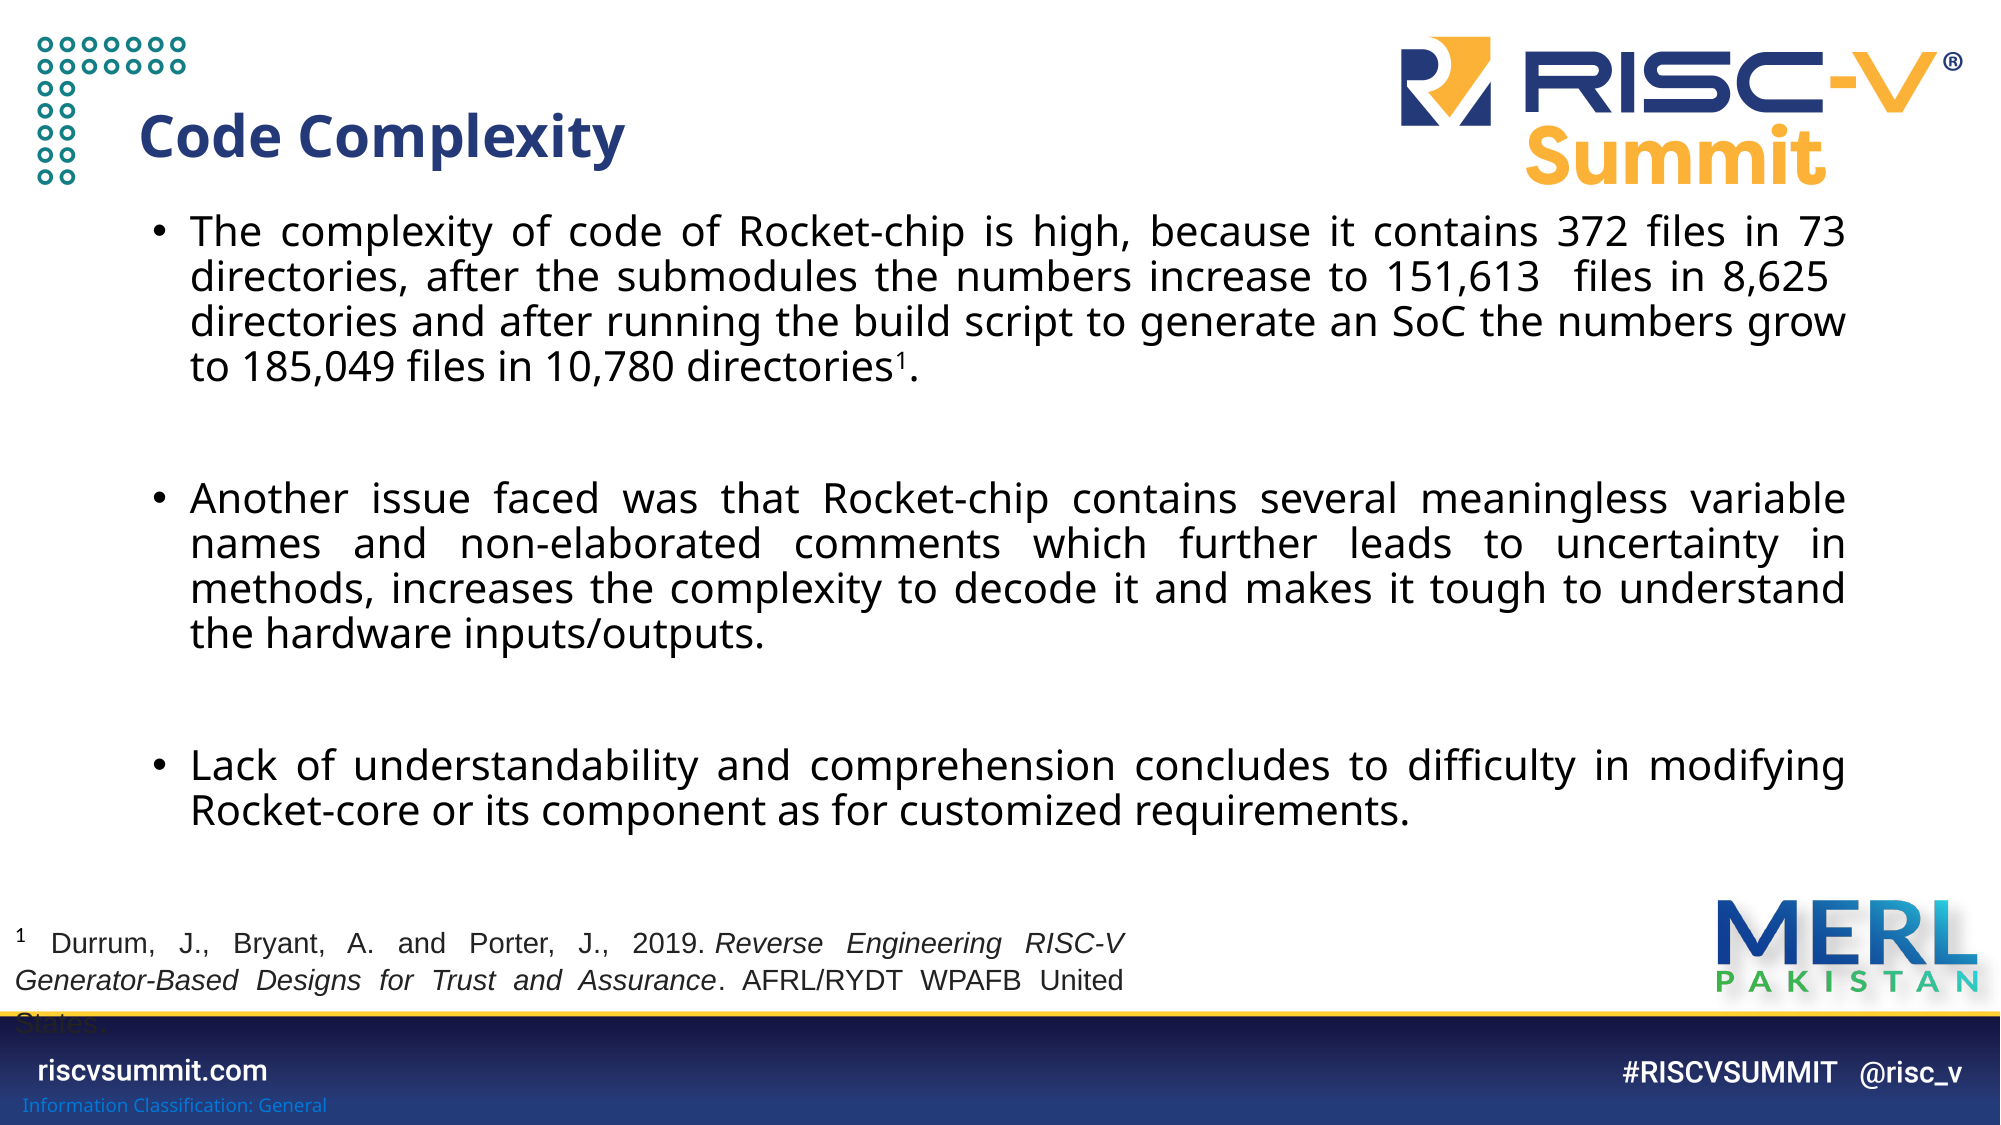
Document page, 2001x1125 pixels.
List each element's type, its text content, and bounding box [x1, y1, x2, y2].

list The complexity of code of Rocket-chip is high, because it contains 372 files in 73 directories, after the submodules the numbers increase to 151,613 files in 8,625 directories and after running the build script to generate an SoC the numbers grow to 185,049 files in 10,780 directories1. Another issue faced was that Rocket-chip contains several meaningless variable names and non-elaborated comments which further leads to uncertainty in methods, increases the complexity to decode it and makes it tough to understand the hardware inputs/outputs. Lack of understandability and comprehension concludes to difficulty in modifying Rocket-core or its component as for customized requirements. [137, 202, 1863, 845]
picture [0, 0, 2000, 1125]
text_box 1 Durrum, J., Bryant, A. and Porter, J., 2019. Reverse Engineering RISC-V Generator-Based Designs for Trust and Assurance. AFRL/RYDT WPAFB United States. [0, 908, 1140, 1049]
title Code Complexity [123, 90, 1342, 187]
